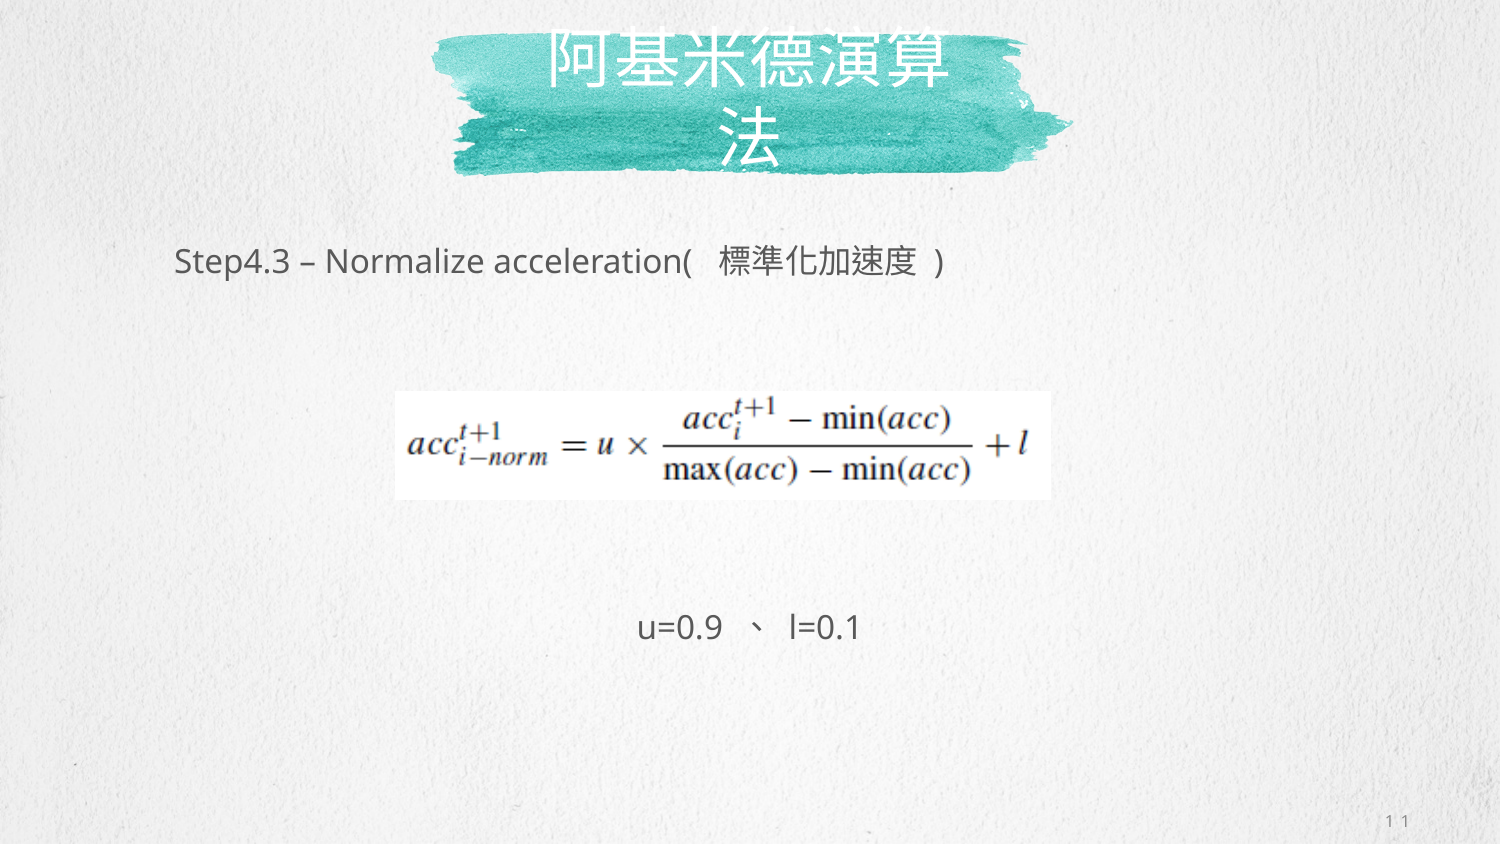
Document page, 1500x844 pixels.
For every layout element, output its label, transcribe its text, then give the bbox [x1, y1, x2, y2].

text_box Step4.3 – Normalize acceleration( 標準化加速度 ) [159, 232, 1329, 399]
title 阿基米德演算法 [520, 37, 980, 154]
text_box u=0.9 、 l=0.1 [218, 598, 1282, 747]
slide_number 11 [1074, 799, 1425, 844]
picture [0, 0, 1500, 844]
